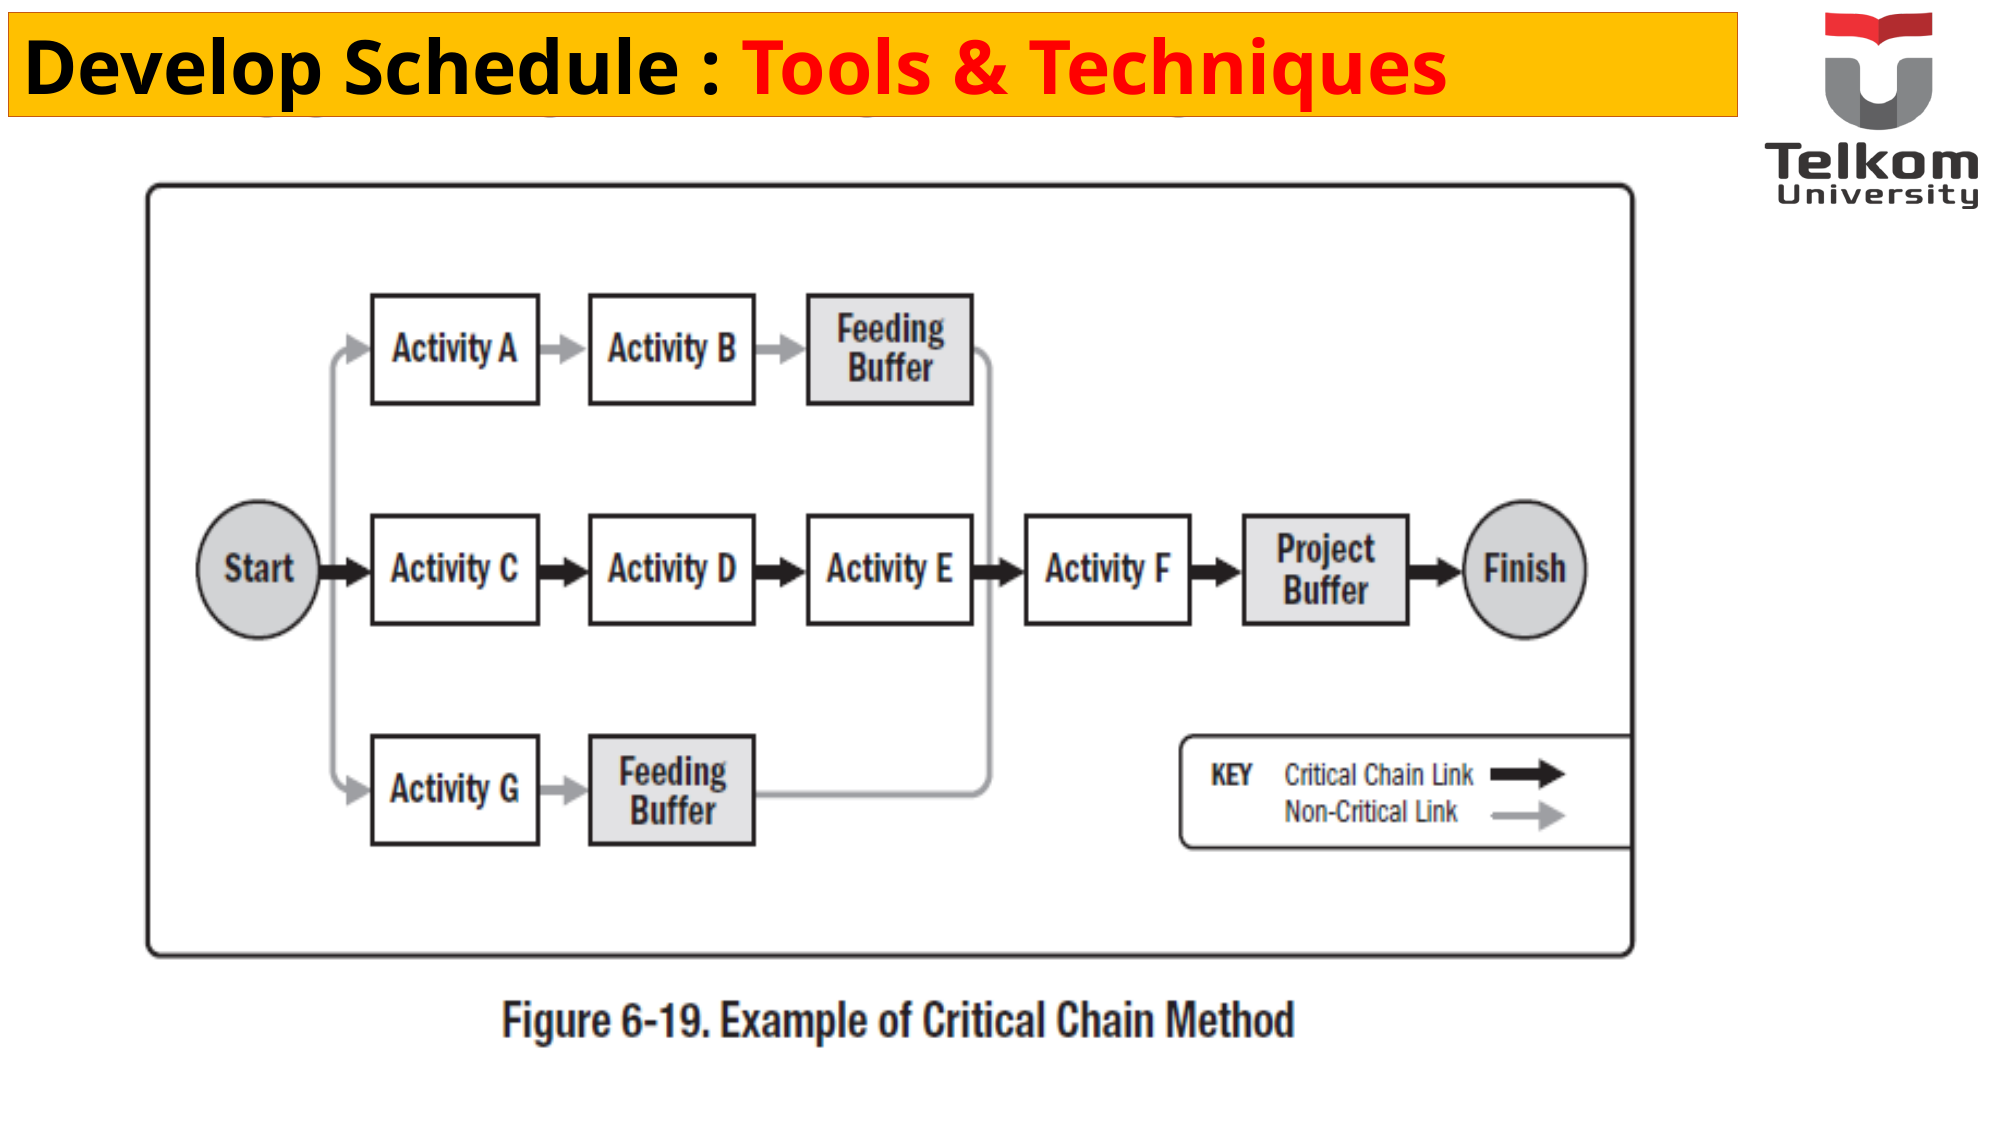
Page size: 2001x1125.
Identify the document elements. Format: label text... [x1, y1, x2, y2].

picture [1764, 12, 1978, 209]
picture [60, 117, 1718, 1076]
text_box Develop Schedule : Tools & Techniques [8, 12, 1738, 117]
